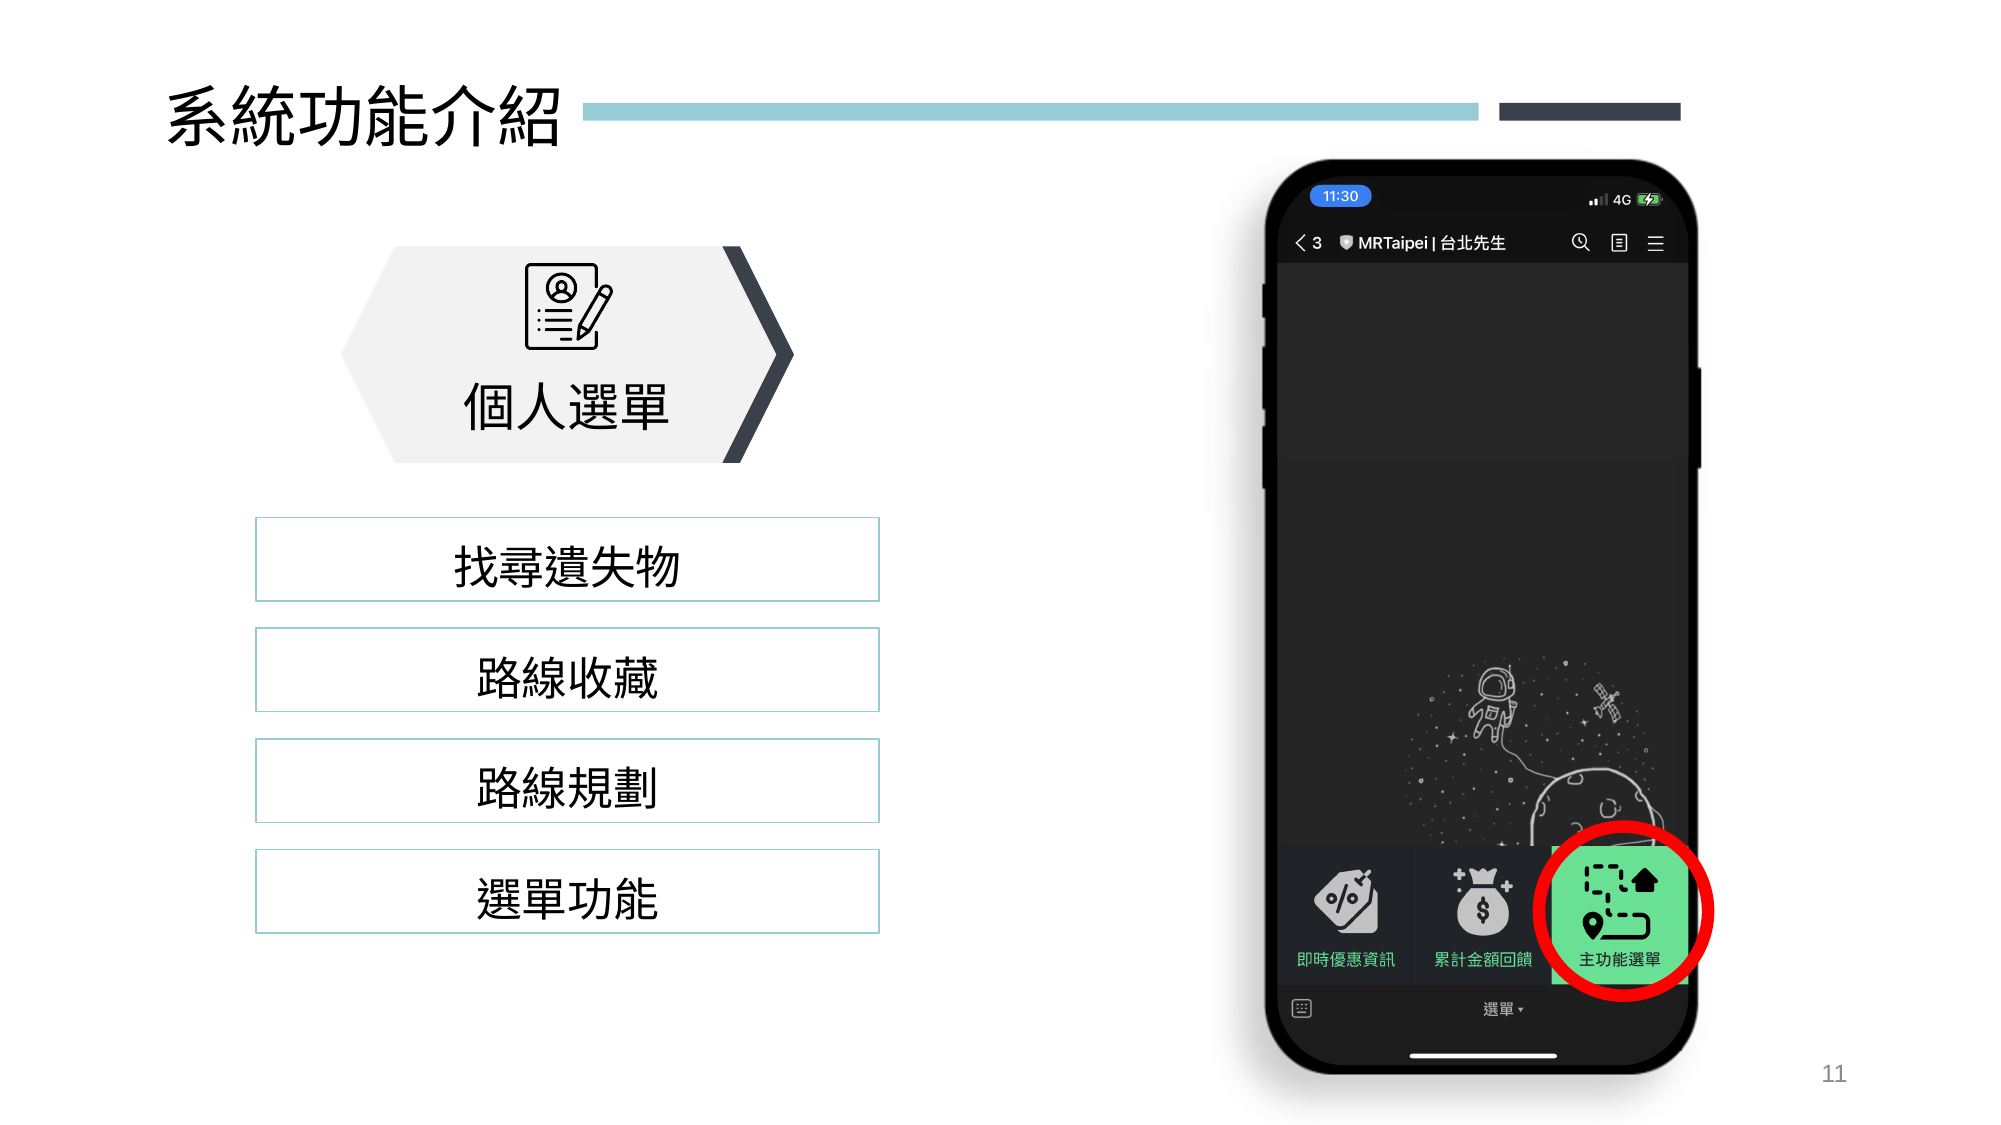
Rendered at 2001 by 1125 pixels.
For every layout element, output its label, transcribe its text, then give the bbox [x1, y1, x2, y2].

picture [1185, 129, 1729, 1125]
text_box 路線收藏 [255, 628, 880, 712]
text_box 個人選單 [426, 366, 709, 445]
text_box 選單功能 [255, 849, 880, 934]
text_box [1277, 175, 1689, 1066]
text_box 系統功能介紹 [148, 67, 612, 163]
text_box 路線規劃 [255, 738, 880, 823]
text_box [722, 246, 795, 463]
picture [525, 263, 613, 350]
text_box 找尋遺失物 [255, 517, 880, 601]
slide_number 11 [1732, 1042, 1863, 1103]
text_box [340, 246, 776, 463]
